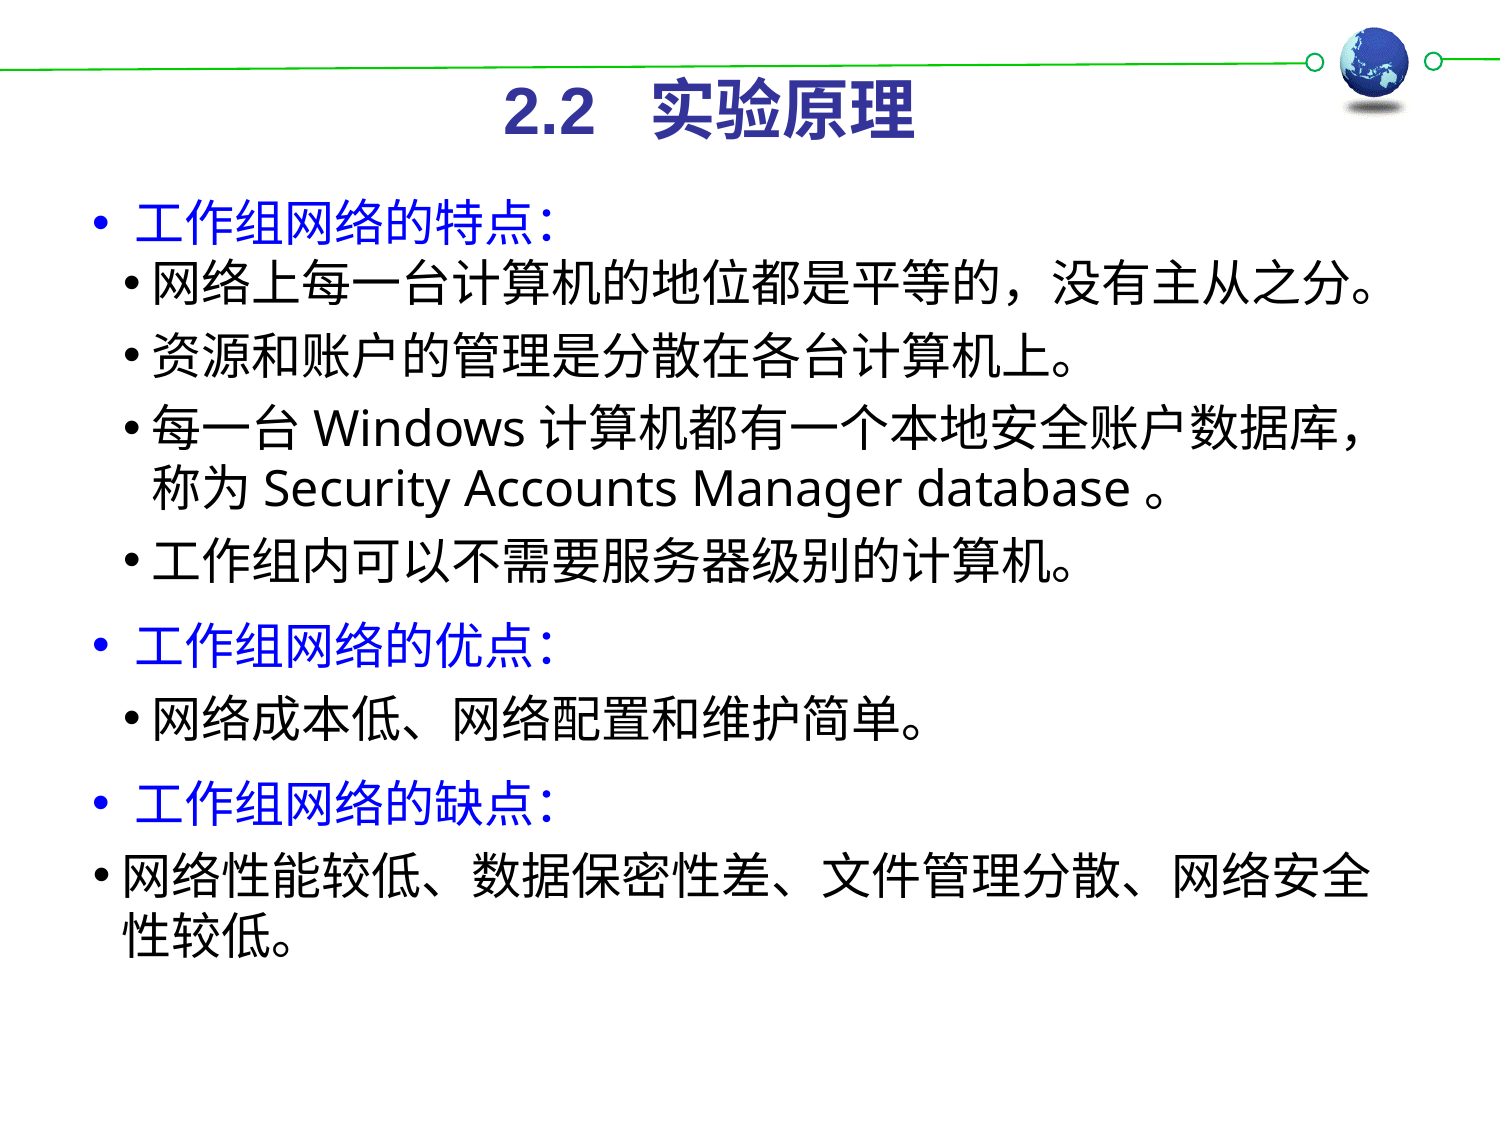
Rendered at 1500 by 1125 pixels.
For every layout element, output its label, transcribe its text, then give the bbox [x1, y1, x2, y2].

picture [1337, 25, 1410, 120]
title 2.2 实验原理 [23, 60, 1397, 161]
list 工作组网络的特点： 网络上每一台计算机的地位都是平等的，没有主从之分。 资源和账户的管理是分散在各台计算机上。 每一台Windows计算机都有一个本地安全账户数据库，称为Security Accounts Manager database。 工作组内可以不需要服务器级别的计算机。 工作组网络的优点： 网络成本低、网络配置和维护简单。 工作组网络的缺点： 网络性能较低、数据保密性差、文件管理分散、网络安全性较低。 [77, 184, 1430, 864]
